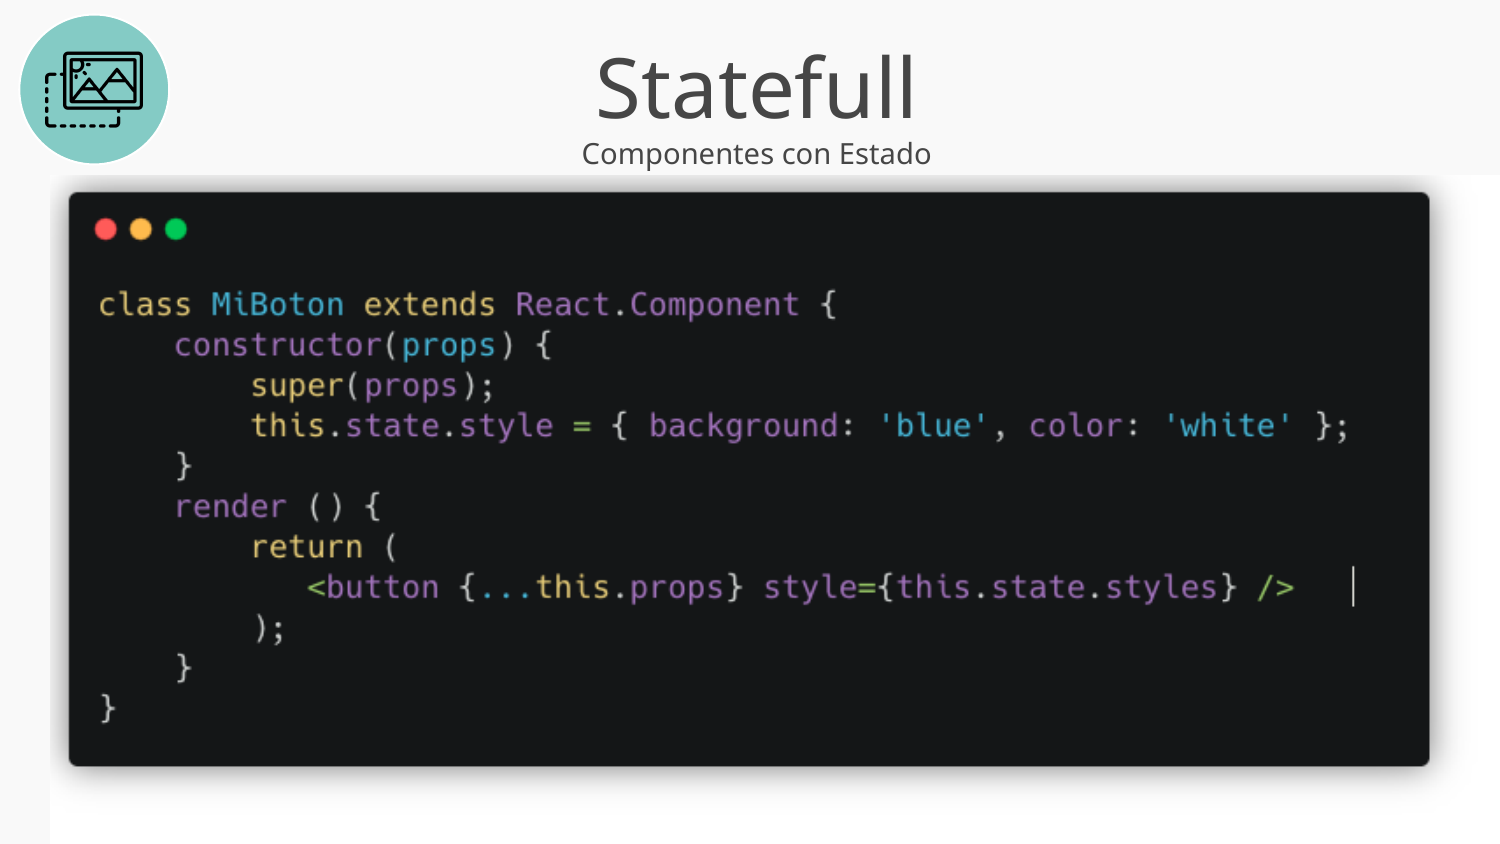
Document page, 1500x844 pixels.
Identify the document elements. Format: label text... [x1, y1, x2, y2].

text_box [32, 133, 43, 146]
text_box [19, 14, 170, 165]
text_box Statefull Componentes con Estado [145, 60, 1482, 146]
picture [49, 175, 1500, 844]
picture [45, 40, 143, 139]
